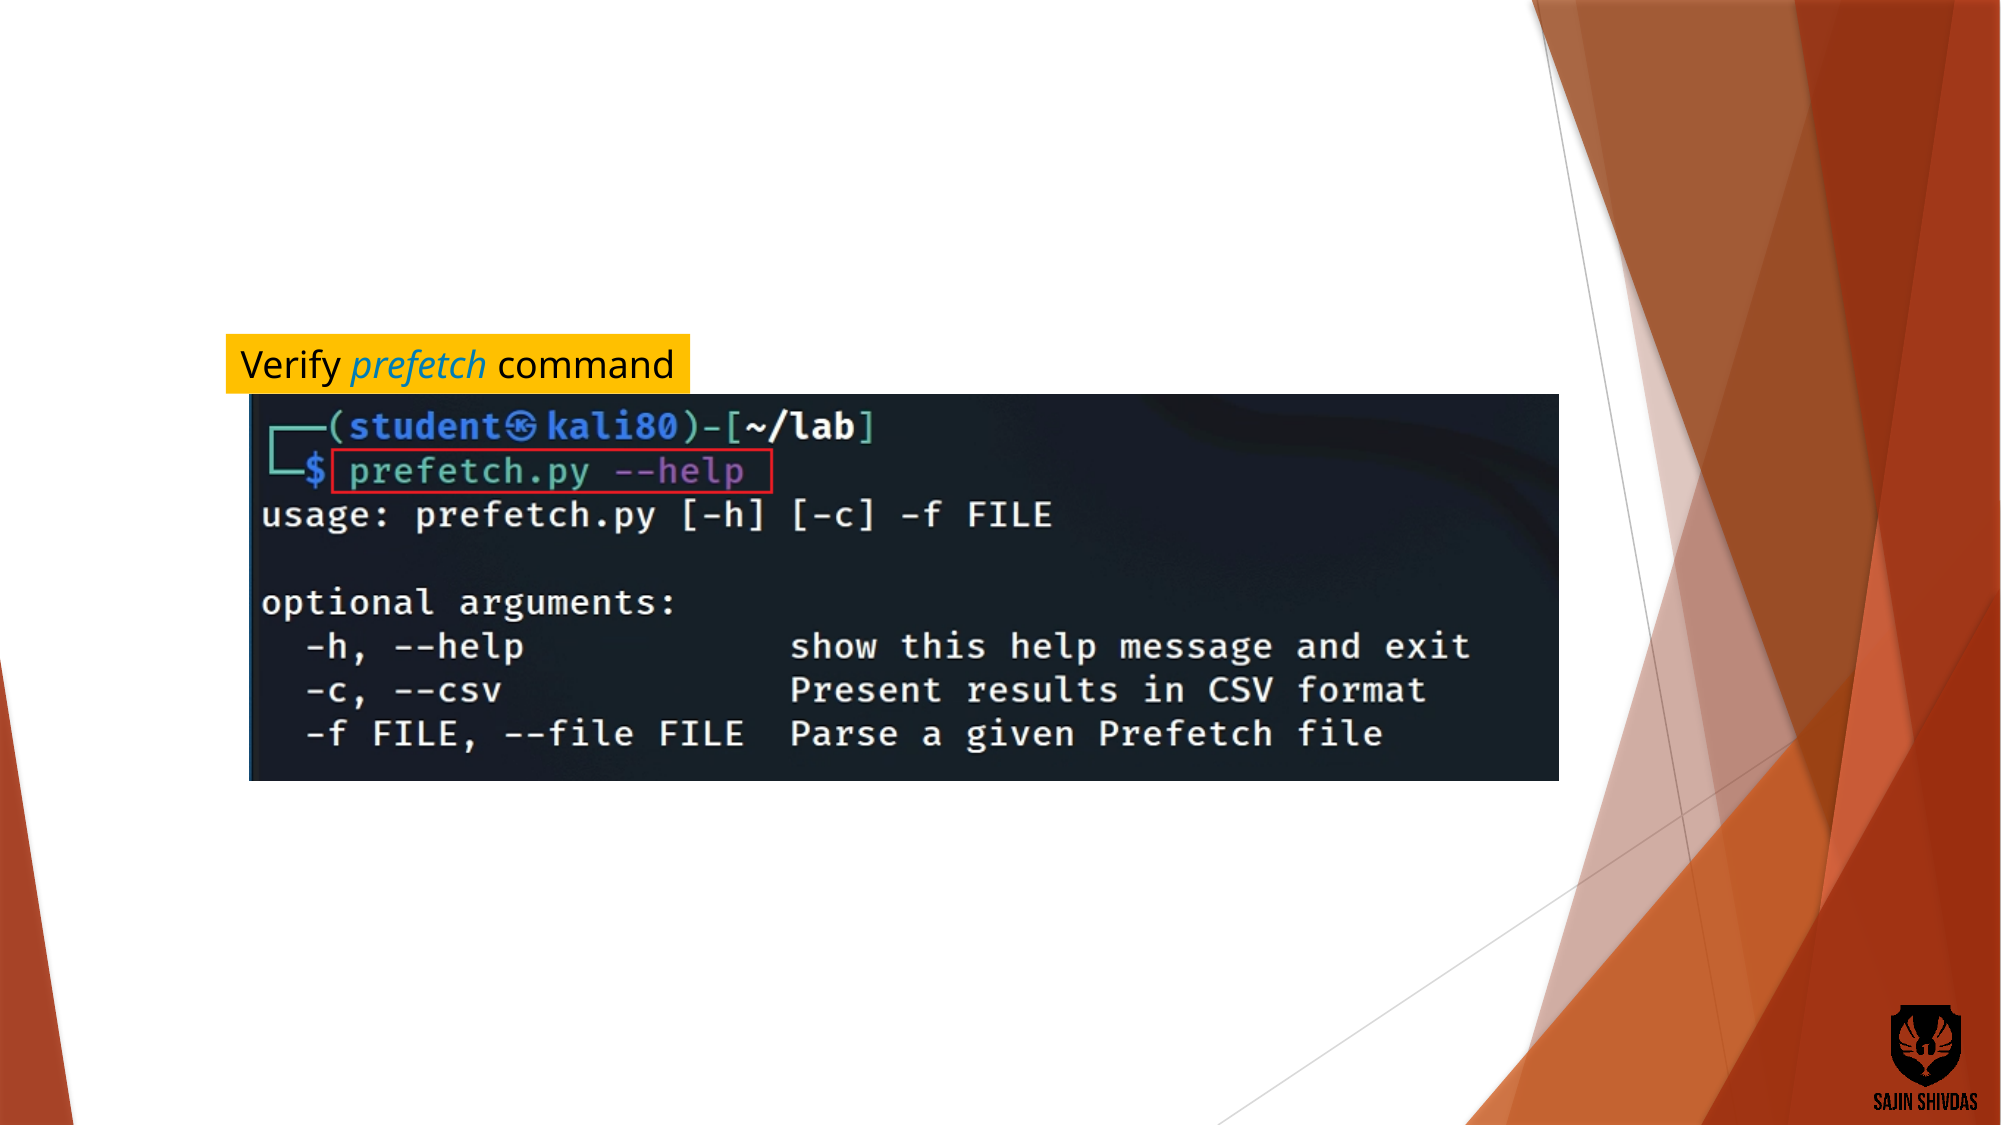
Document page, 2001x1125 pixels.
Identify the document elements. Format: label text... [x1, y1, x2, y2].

picture [1862, 994, 1992, 1124]
picture [248, 394, 1560, 782]
text_box Verify prefetch command [225, 333, 691, 394]
